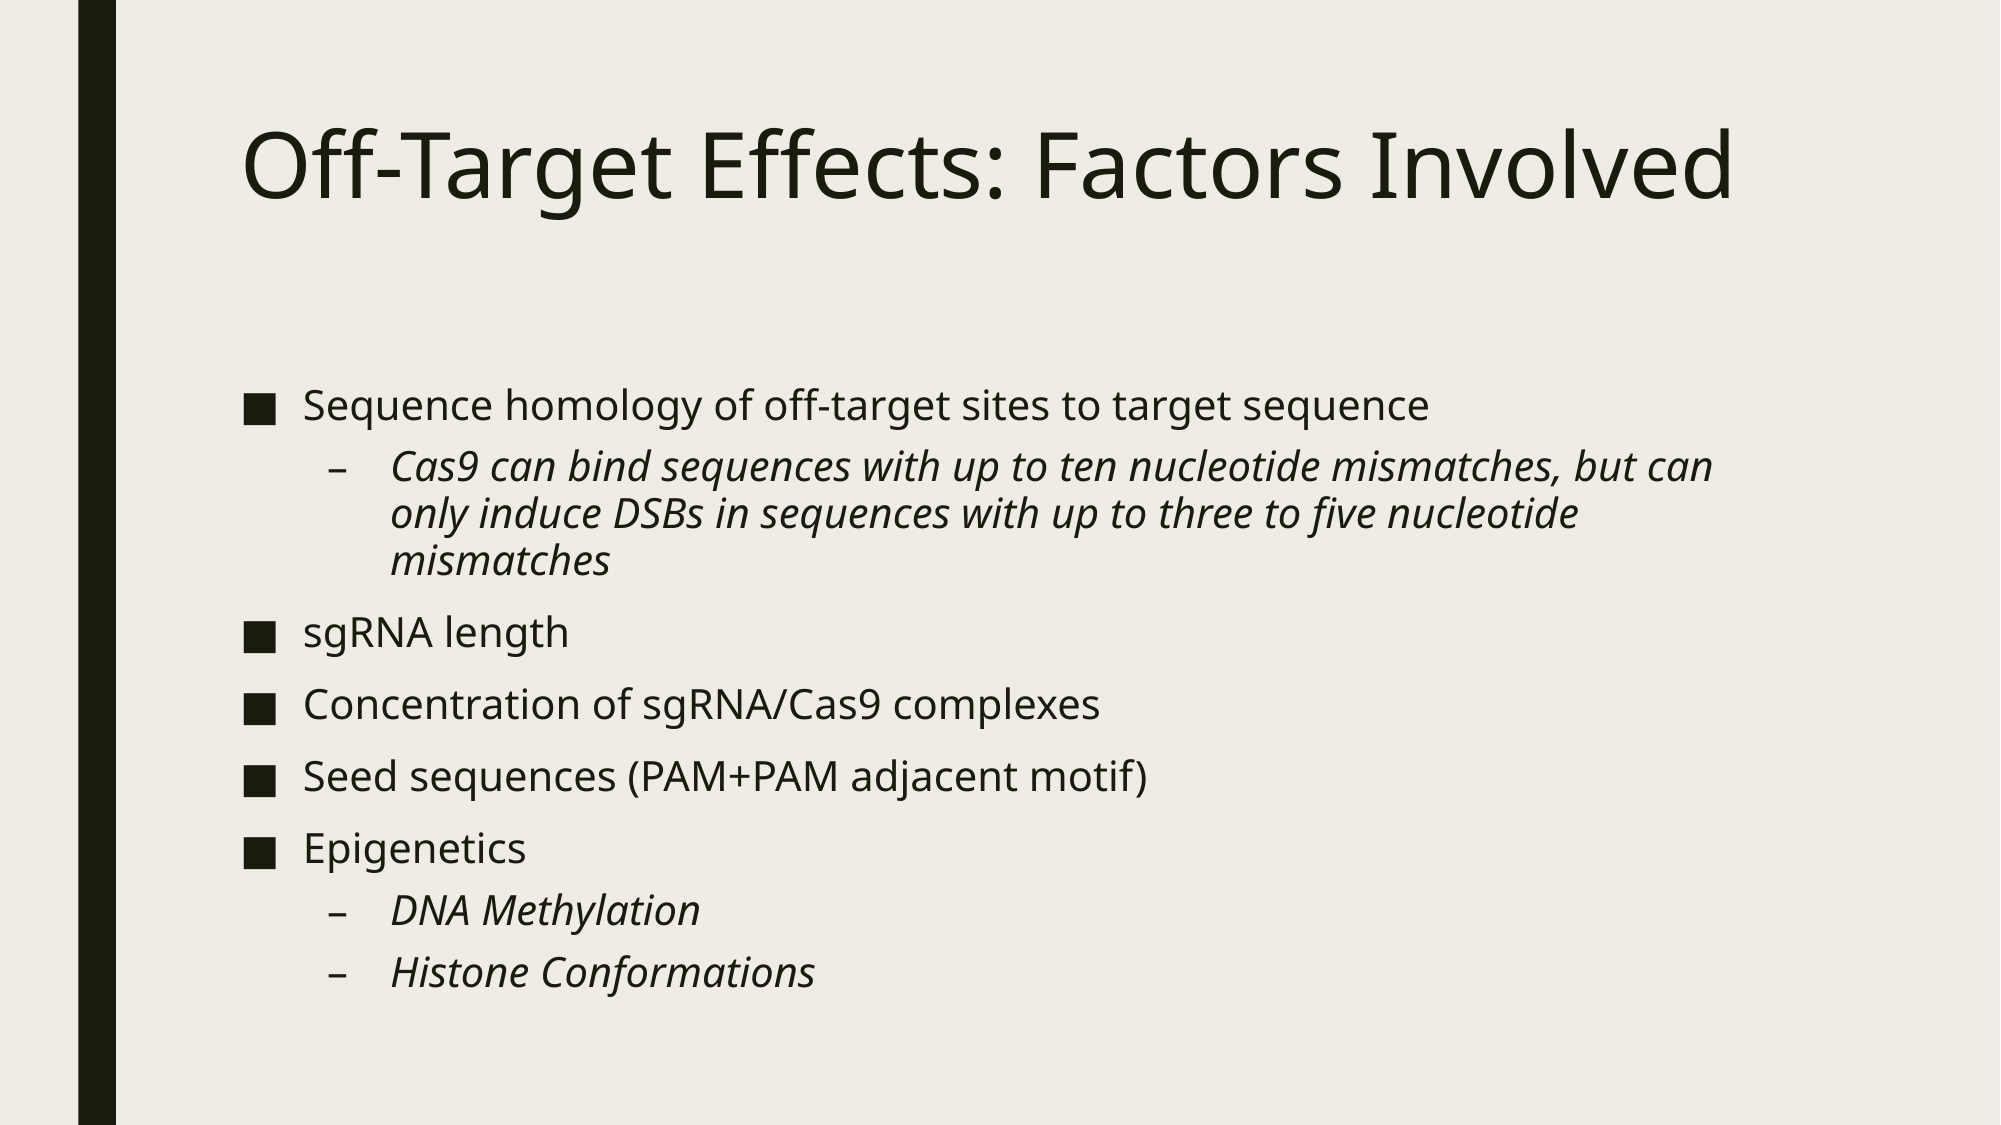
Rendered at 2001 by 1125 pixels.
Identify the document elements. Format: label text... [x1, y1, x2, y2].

list Sequence homology of off-target sites to target sequence Cas9 can bind sequences with up to ten nucleotide mismatches, but can only induce DSBs in sequences with up to three to five nucleotide mismatches sgRNA length Concentration of sgRNA/Cas9 complexes Seed sequences (PAM+PAM adjacent motif) Epigenetics DNA Methylation Histone Conformations [225, 375, 1800, 963]
title Off-Target Effects: Factors Involved [225, 112, 1800, 357]
